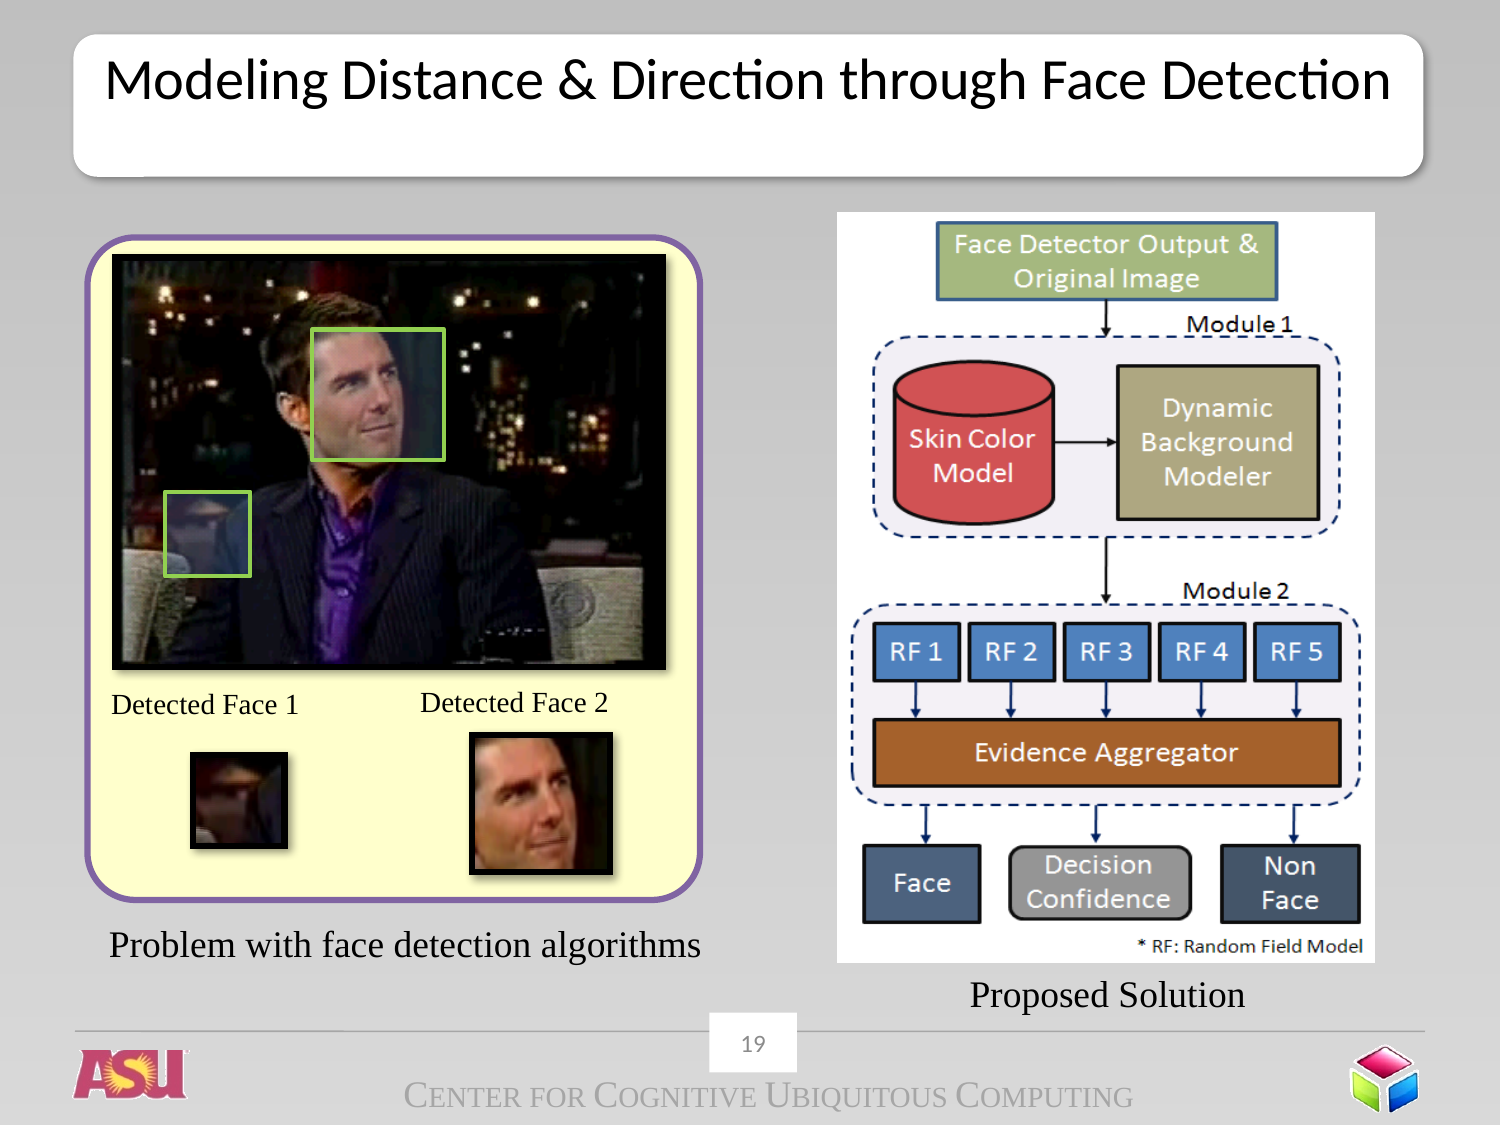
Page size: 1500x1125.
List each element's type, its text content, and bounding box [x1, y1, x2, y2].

slide_number 19 [709, 1012, 797, 1073]
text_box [59, 1050, 200, 1100]
text_box Proposed Solution [954, 972, 1261, 1023]
title Modeling Distance & Direction through Face Detection [73, 34, 1424, 177]
text_box Problem with face detection algorithms [94, 912, 718, 973]
picture [837, 212, 1376, 963]
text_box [87, 237, 701, 901]
